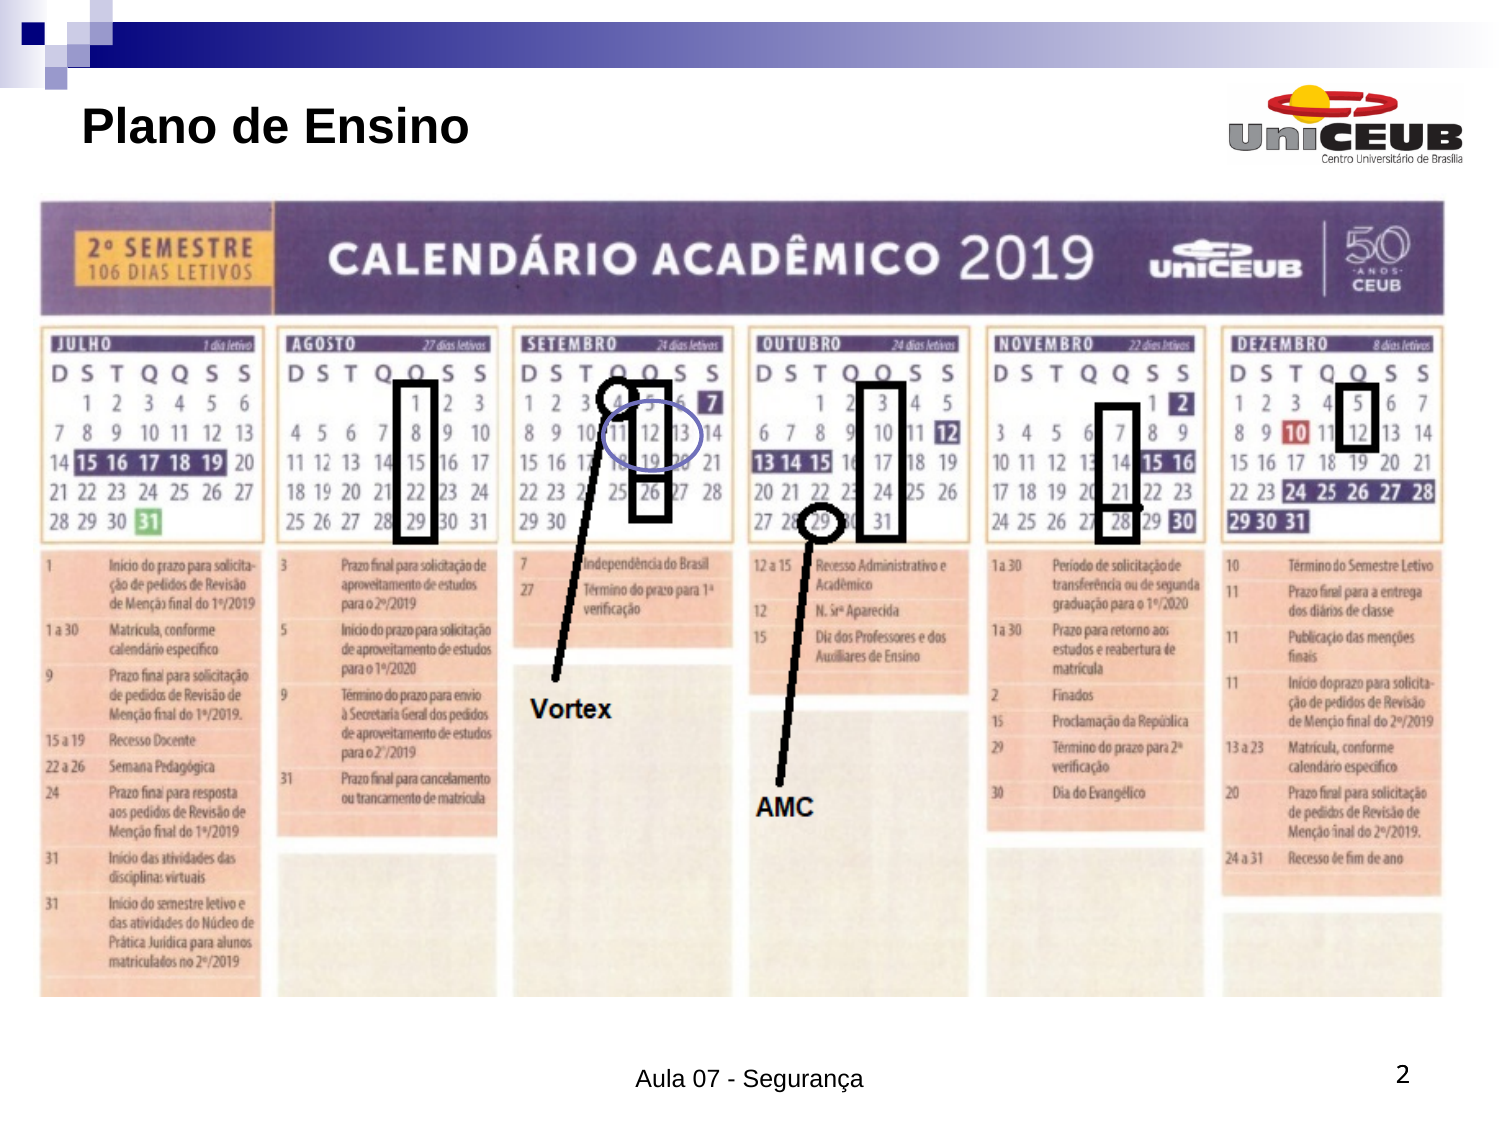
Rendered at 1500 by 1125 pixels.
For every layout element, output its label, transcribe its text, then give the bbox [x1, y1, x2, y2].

footer Aula 07 - Segurança [512, 1025, 988, 1100]
picture [33, 192, 1450, 997]
picture [1227, 83, 1464, 165]
slide_number ‹#› [1074, 1025, 1425, 1100]
title Plano de Ensino [66, 11, 1417, 191]
